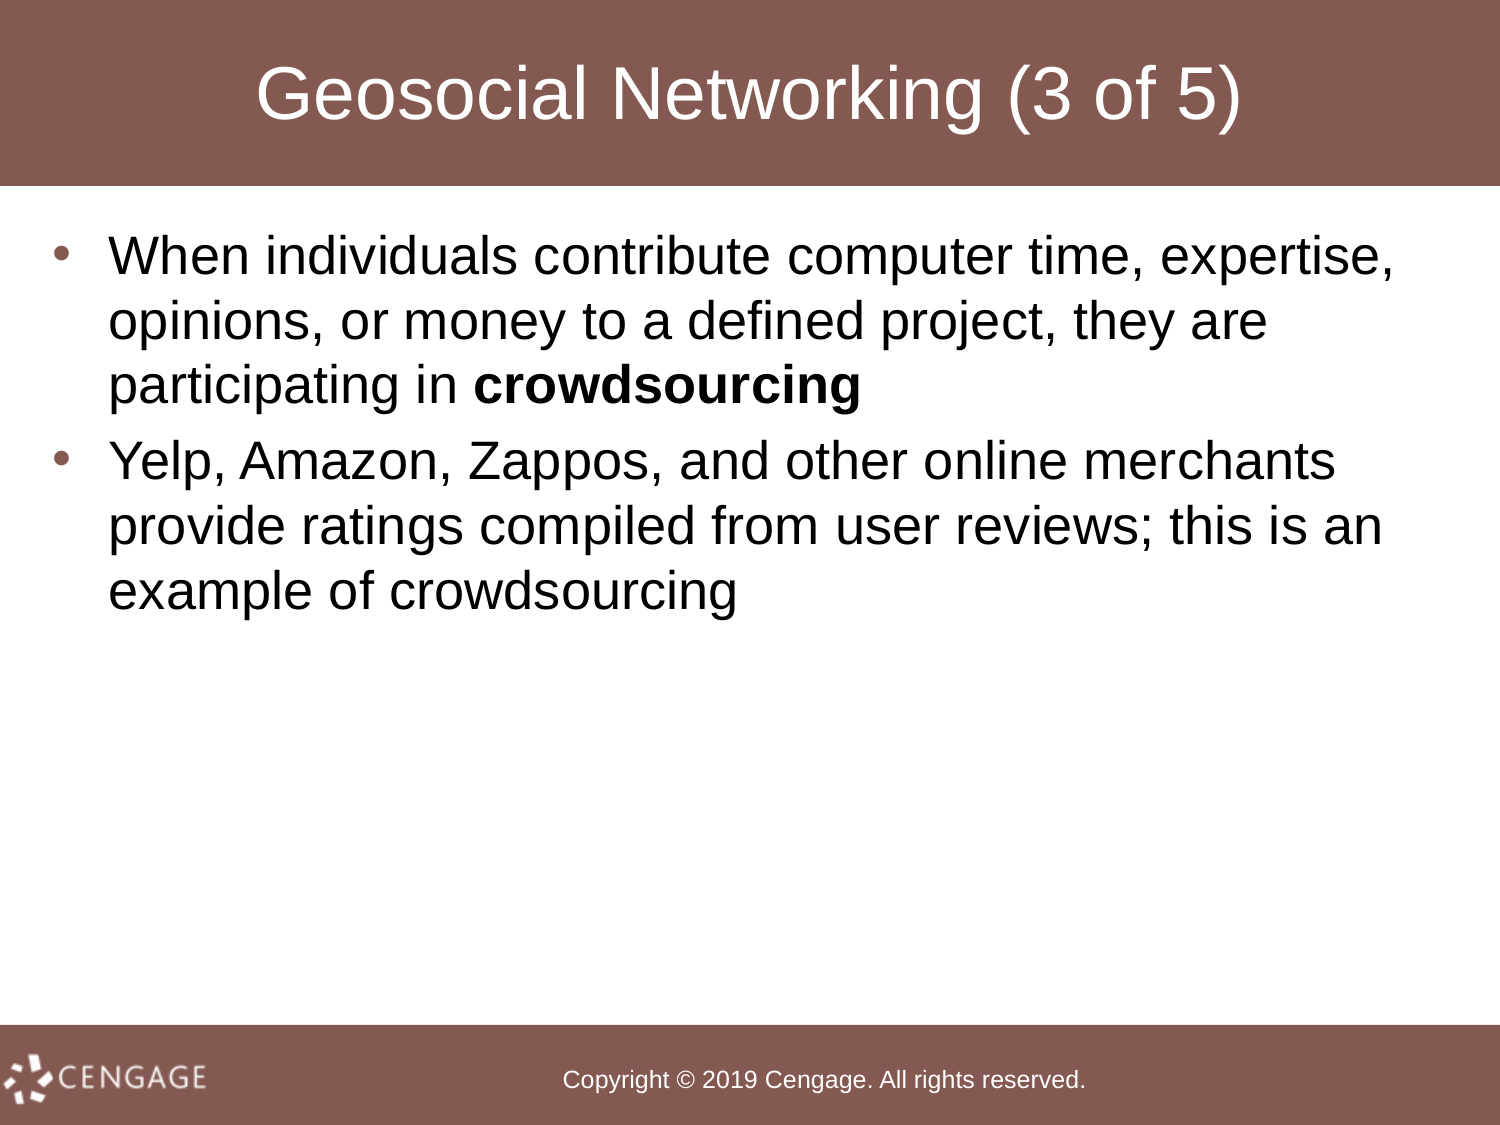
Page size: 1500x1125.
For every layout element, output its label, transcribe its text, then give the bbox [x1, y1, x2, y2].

title Geosocial Networking (3 of 5) [75, 4, 1425, 175]
list When individuals contribute computer time, expertise, opinions, or money to a defined project, they are participating in crowdsourcing Yelp, Amazon, Zappos, and other online merchants provide ratings compiled from user reviews; this is an example of crowdsourcing [37, 212, 1475, 1005]
picture [0, 1051, 211, 1106]
